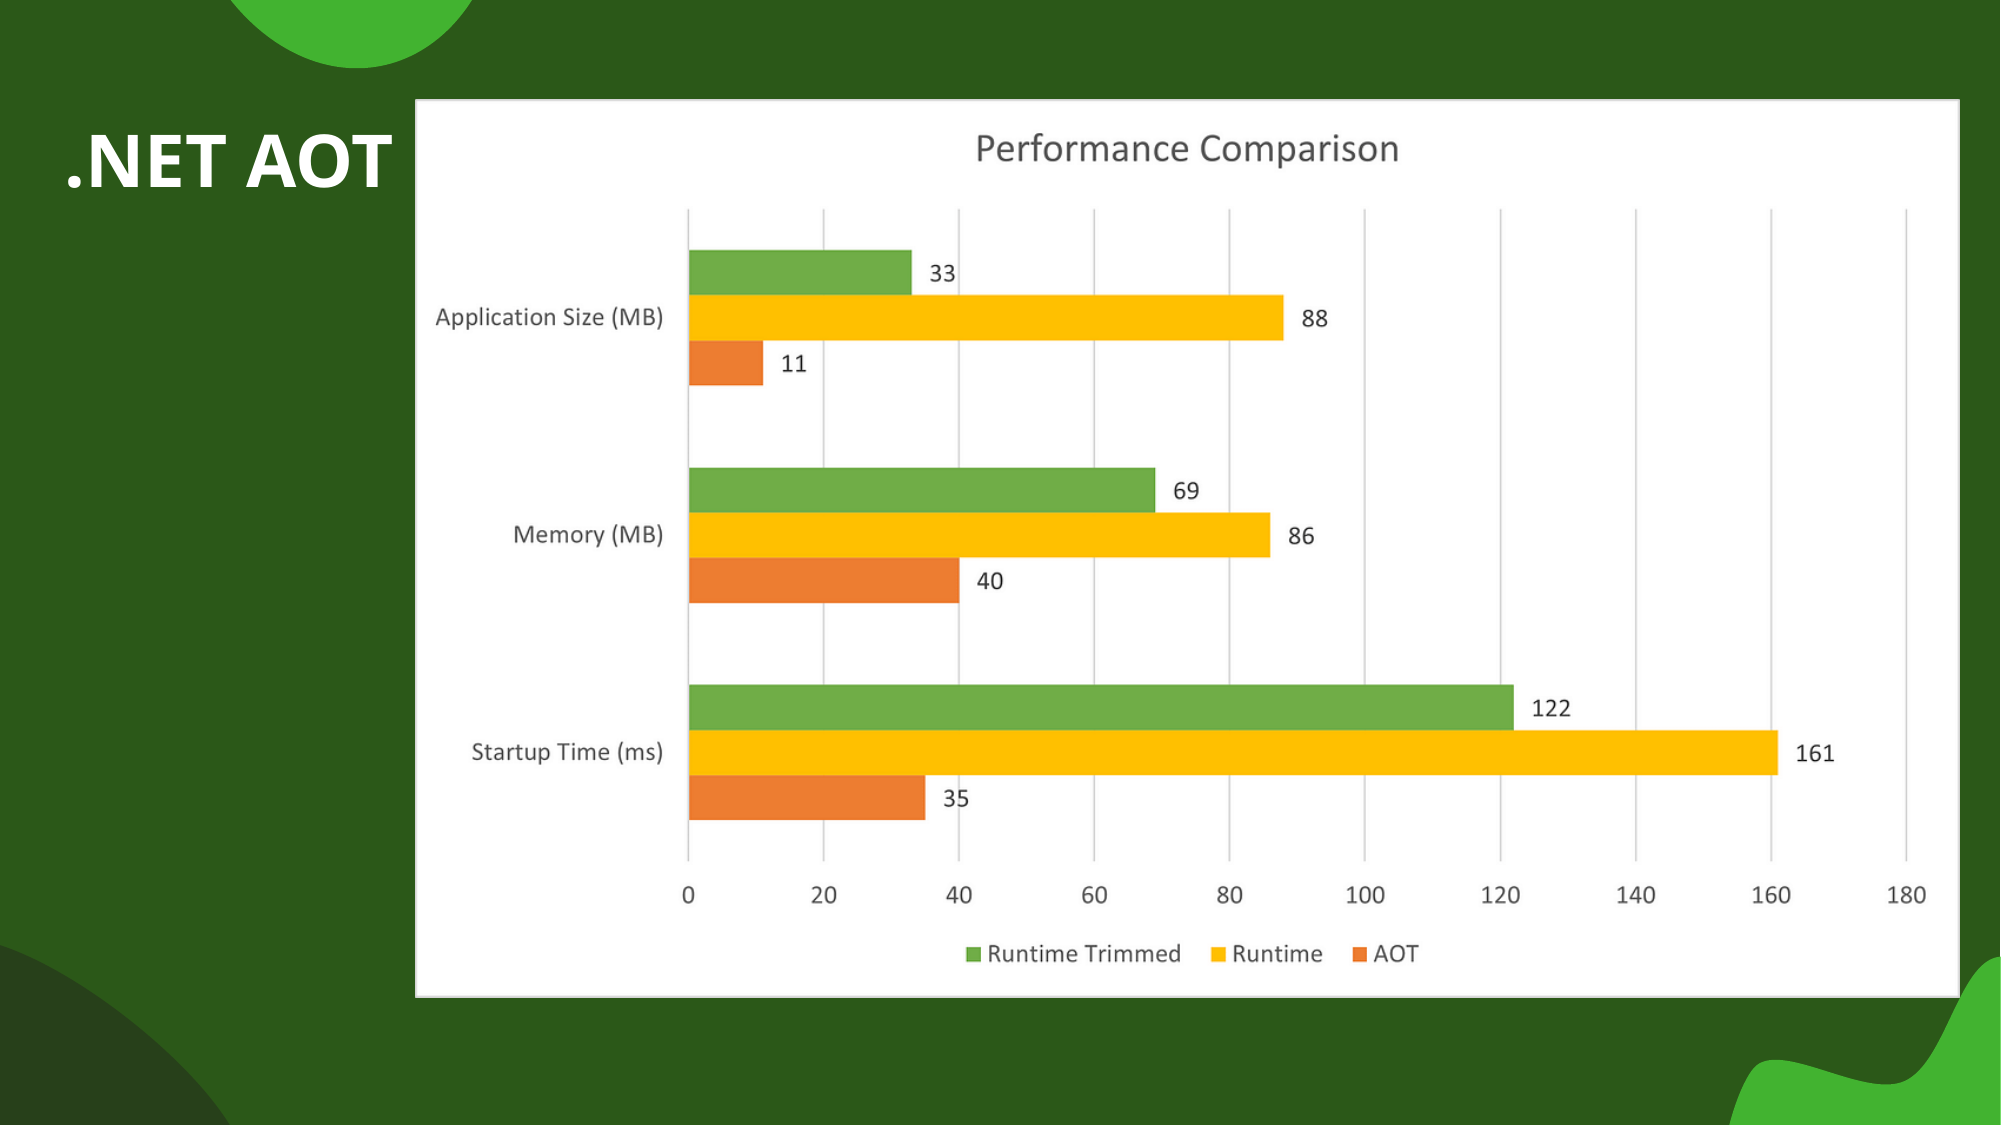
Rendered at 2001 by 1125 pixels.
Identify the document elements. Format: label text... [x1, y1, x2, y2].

picture [414, 99, 1960, 998]
title .NET AOT [32, 99, 414, 225]
